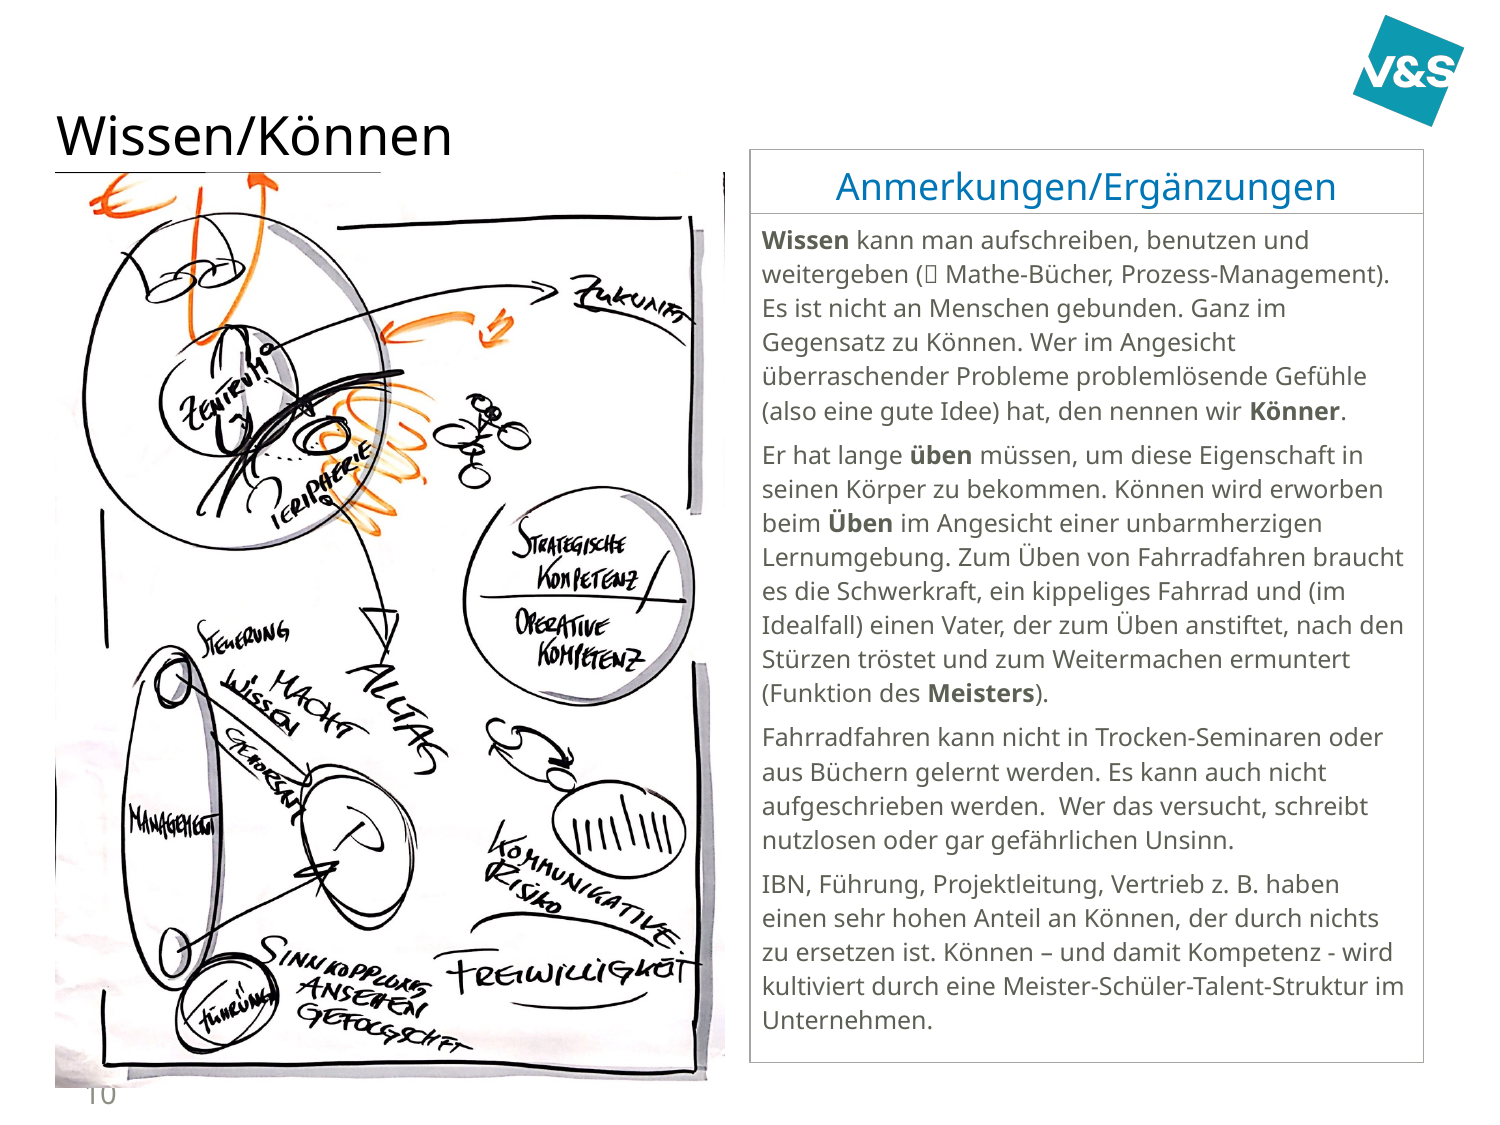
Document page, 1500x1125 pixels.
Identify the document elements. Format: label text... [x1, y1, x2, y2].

title Wissen/Können [55, 32, 1304, 174]
text_box Wissen kann man aufschreiben, benutzen und weitergeben ( Mathe-Bücher, Prozess-Management). Es ist nicht an Menschen gebunden. Ganz im Gegensatz zu Können. Wer im Angesicht überraschender Probleme problemlösende Gefühle (also eine gute Idee) hat, den nennen wir Könner. Er hat lange üben müssen, um diese Eigenschaft in seinen Körper zu bekommen. Können wird erworben beim Üben im Angesicht einer unbarmherzigen Lernumgebung. Zum Üben von Fahrradfahren braucht es die Schwerkraft, ein kippeliges Fahrrad und (im Idealfall) einen Vater, der zum Üben anstiftet, nach den Stürzen tröstet und zum Weitermachen ermuntert (Funktion des Meisters). Fahrradfahren kann nicht in Trocken-Seminaren oder aus Büchern gelernt werden. Es kann auch nicht aufgeschrieben werden. Wer das versucht, schreibt nutzlosen oder gar gefährlichen Unsinn. IBN, Führung, Projektleitung, Vertrieb z. B. haben einen sehr hohen Anteil an Können, der durch nichts zu ersetzen ist. Können – und damit Kompetenz - wird kultiviert durch eine Meister-Schüler-Talent-Struktur im Unternehmen. [761, 213, 1424, 961]
text_box Anmerkungen/Ergänzungen [749, 148, 1424, 214]
picture [55, 172, 725, 1088]
text_box [749, 214, 1424, 1063]
picture [1352, 0, 1495, 128]
